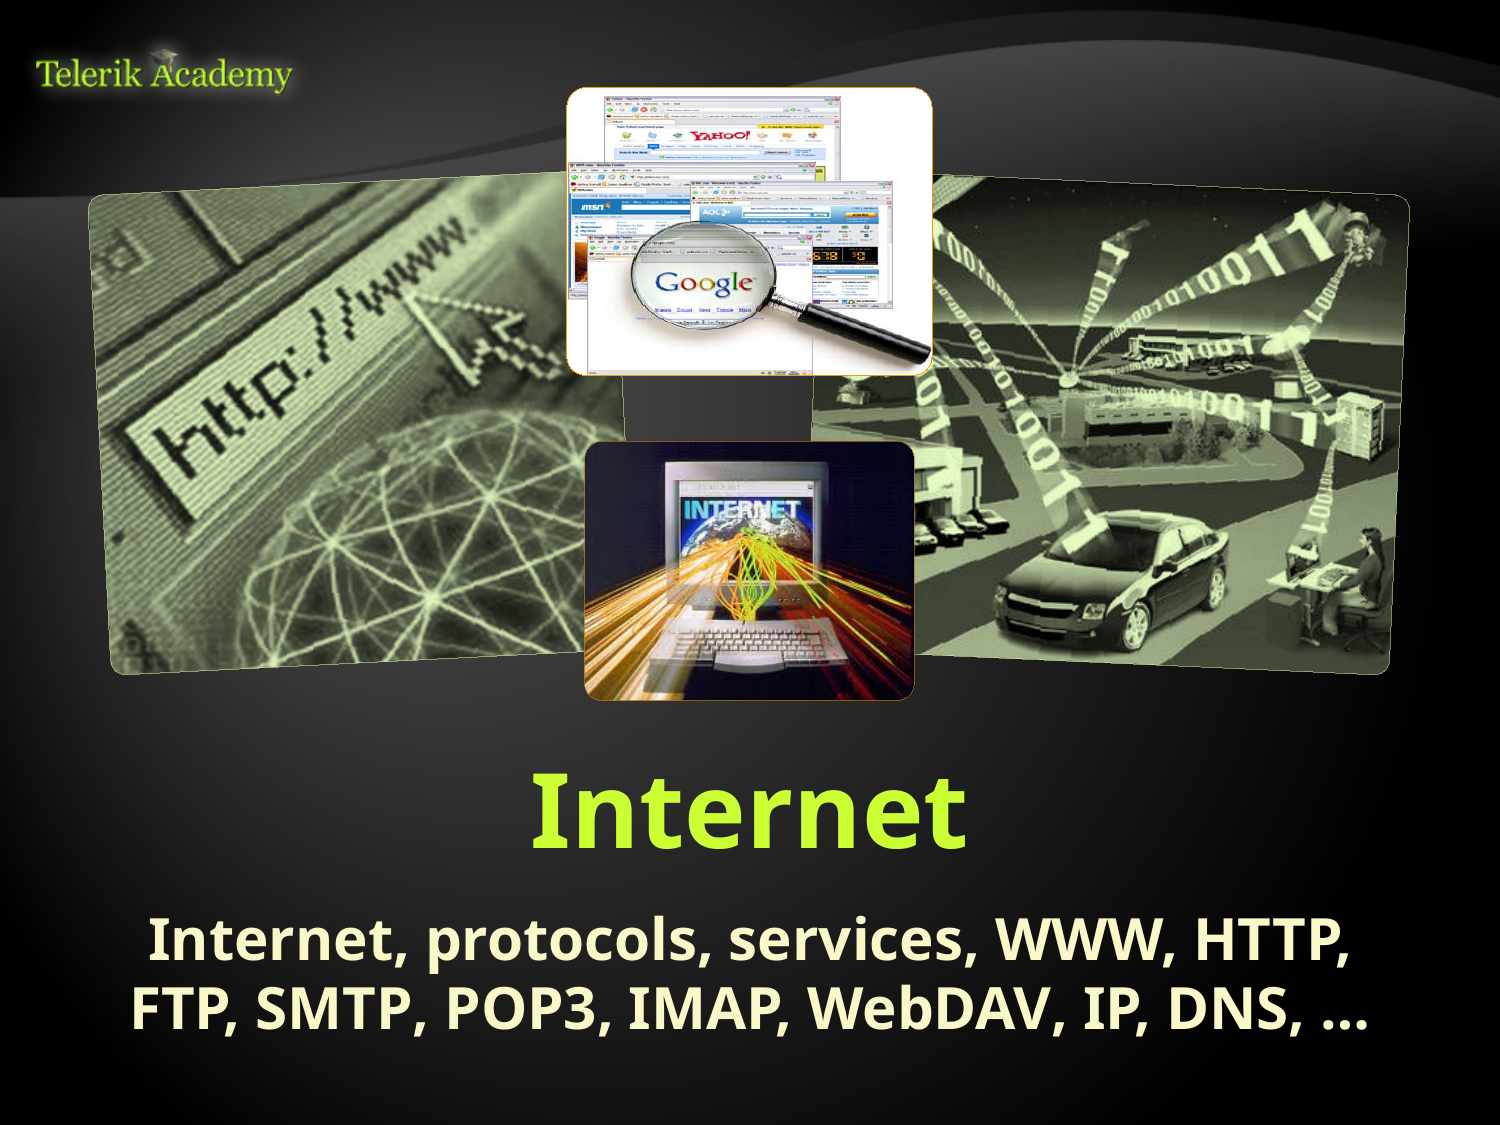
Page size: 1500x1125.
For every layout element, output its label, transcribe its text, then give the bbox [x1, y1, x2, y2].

picture [0, 0, 1500, 1125]
subtitle Internet, protocols, services, WWW, HTTP, FTP, SMTP, POP3, IMAP, WebDAV, IP, DNS, … [99, 887, 1400, 1056]
title Internet [99, 755, 1400, 868]
